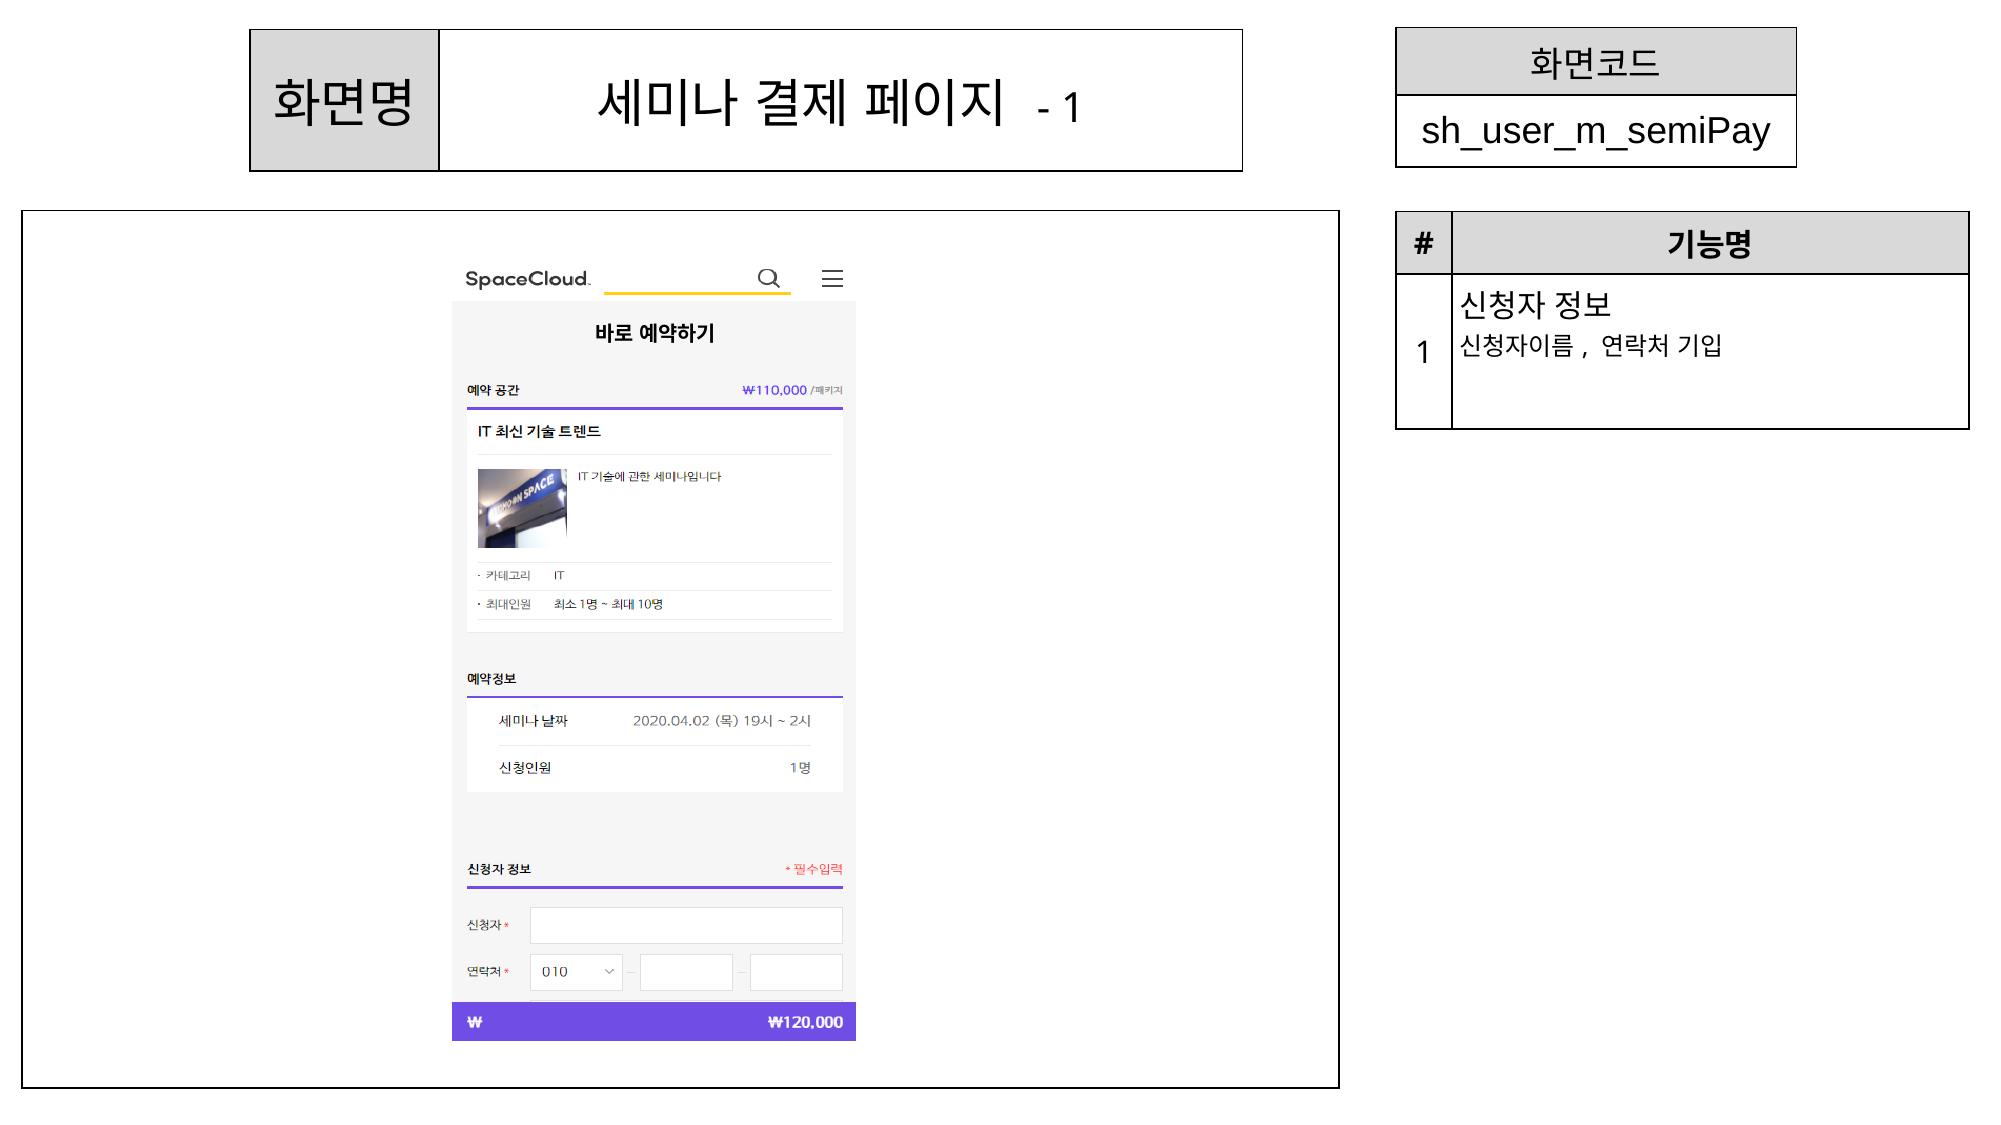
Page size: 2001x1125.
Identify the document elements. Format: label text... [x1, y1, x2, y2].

table_header 세미나 결제 페이지 - 1 [440, 30, 1242, 170]
table_header 화면명 [251, 30, 438, 170]
table_header 화면코드 [1397, 28, 1796, 94]
picture [452, 257, 856, 1041]
table_cell 신청자 정보 신청자이름, 연락처 기입 [1453, 275, 1968, 428]
table_header # [1397, 212, 1451, 273]
table_cell sh_user_m_semiPay [1397, 96, 1796, 166]
table_header 기능명 [1453, 212, 1968, 273]
table_cell 1 [1397, 275, 1451, 428]
table_header [23, 211, 1338, 1087]
